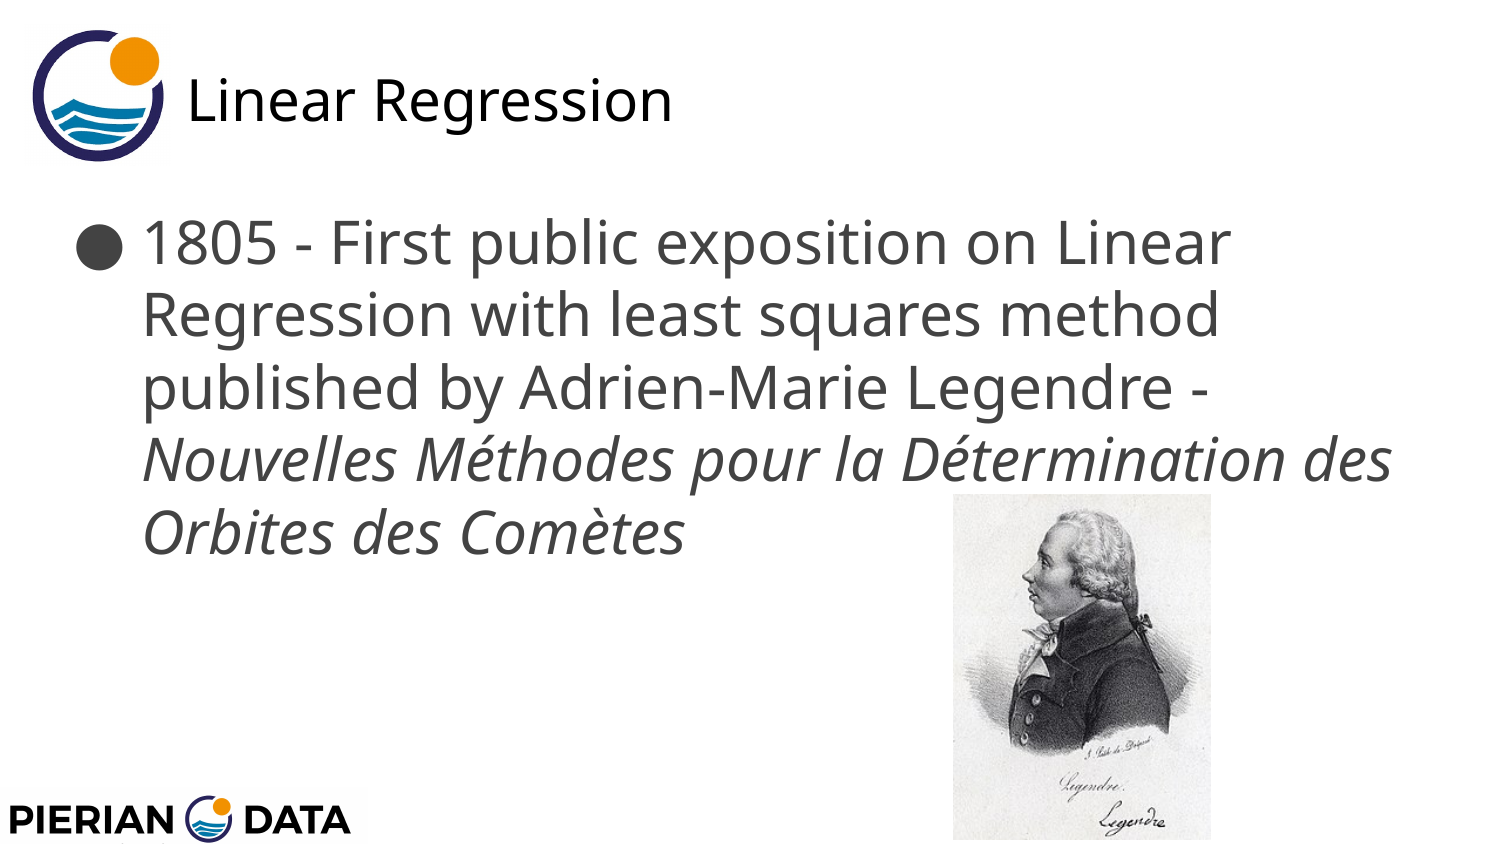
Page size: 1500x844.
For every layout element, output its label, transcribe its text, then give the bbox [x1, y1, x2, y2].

title Linear Regression [176, 48, 1449, 143]
picture [0, 787, 368, 844]
list 1805 - First public exposition on Linear Regression with least squares method published by Adrien-Marie Legendre - Nouvelles Méthodes pour la Détermination des Orbites des Comètes [51, 189, 1476, 750]
picture [24, 24, 172, 167]
picture [952, 494, 1211, 841]
